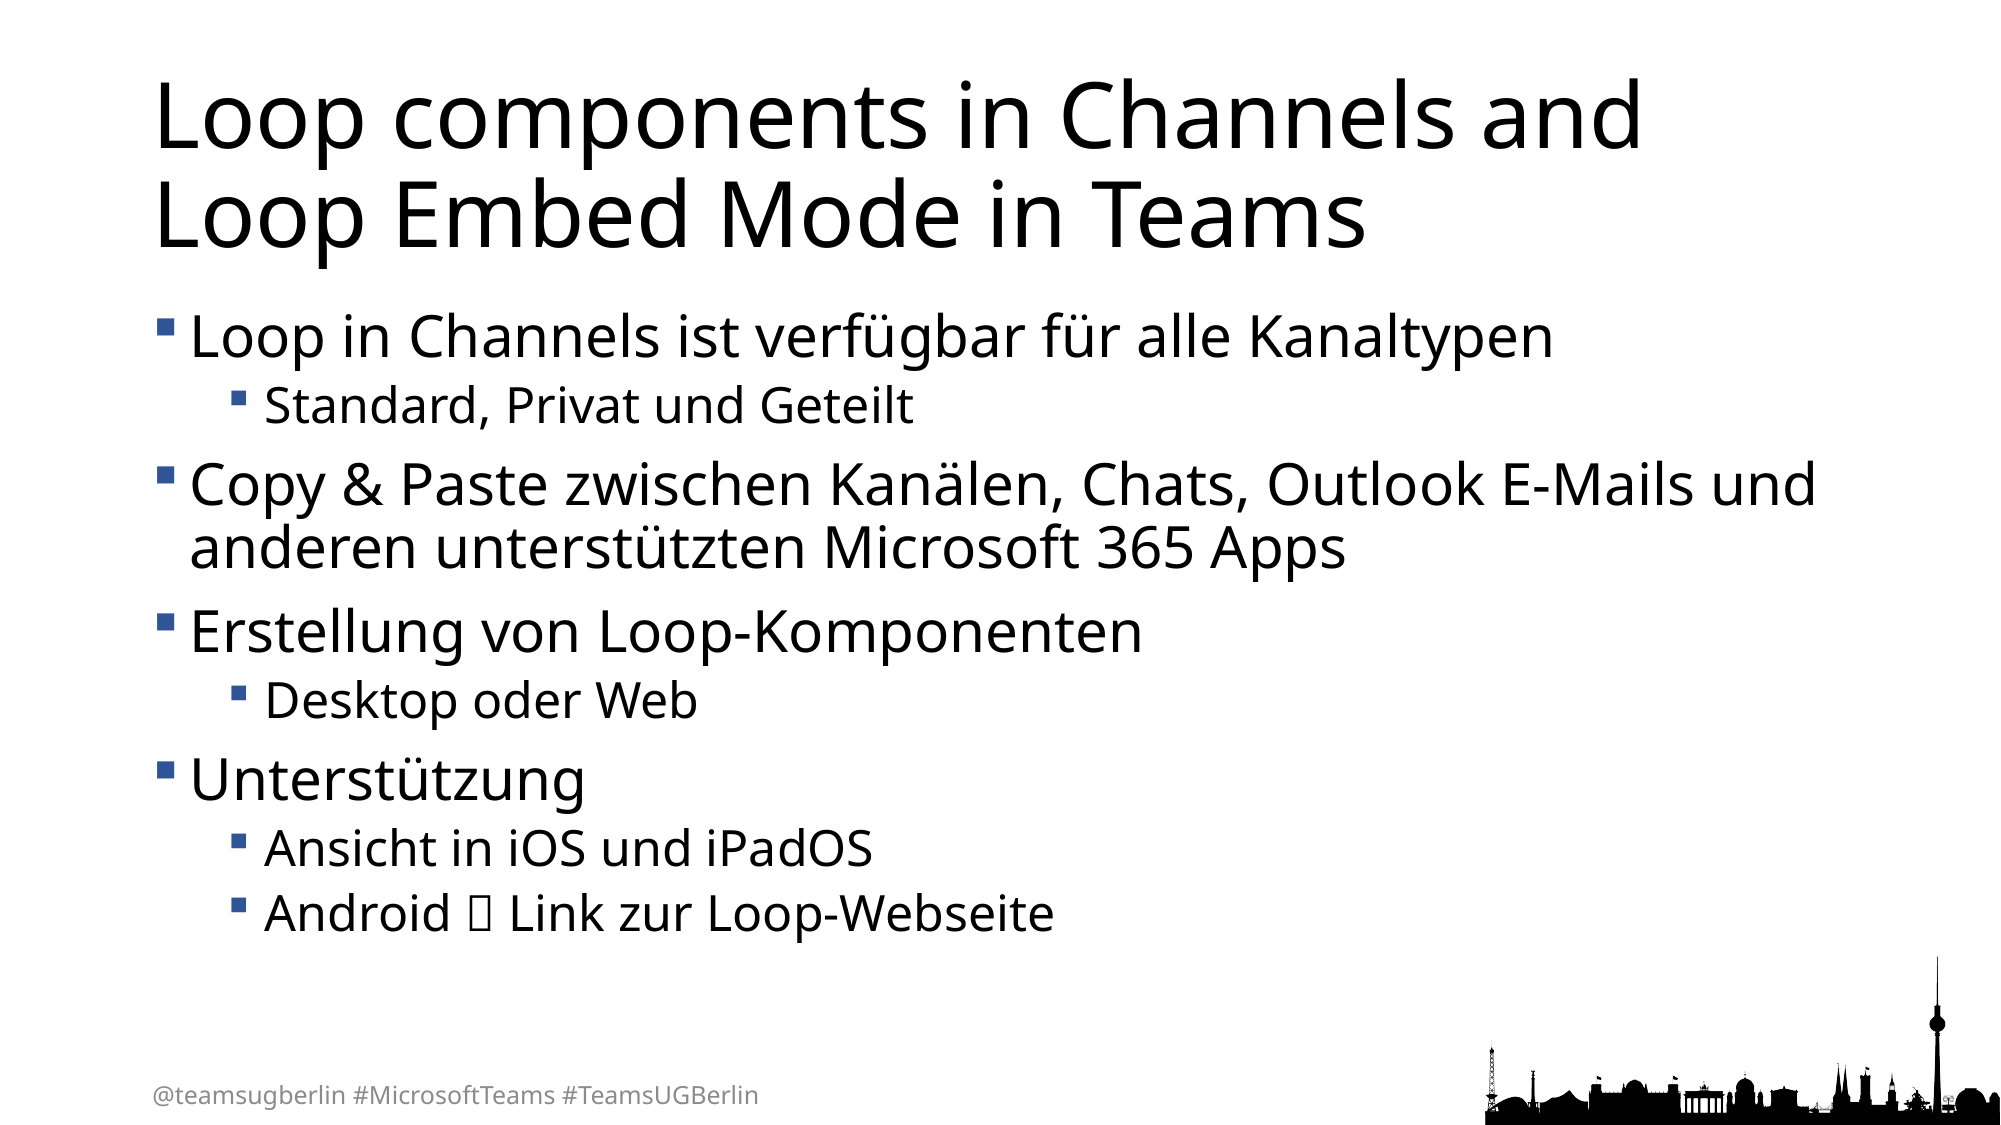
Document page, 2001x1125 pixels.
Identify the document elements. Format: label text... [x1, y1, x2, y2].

picture [1485, 914, 2000, 1125]
list Loop in Channels ist verfügbar für alle Kanaltypen Standard, Privat und Geteilt Copy & Paste zwischen Kanälen, Chats, Outlook E-Mails und anderen unterstützten Microsoft 365 Apps Erstellung von Loop-Komponenten Desktop oder Web Unterstützung Ansicht in iOS und iPadOS Android  Link zur Loop-Webseite [137, 299, 1863, 1014]
title Loop components in Channels and Loop Embed Mode in Teams [137, 59, 1863, 278]
